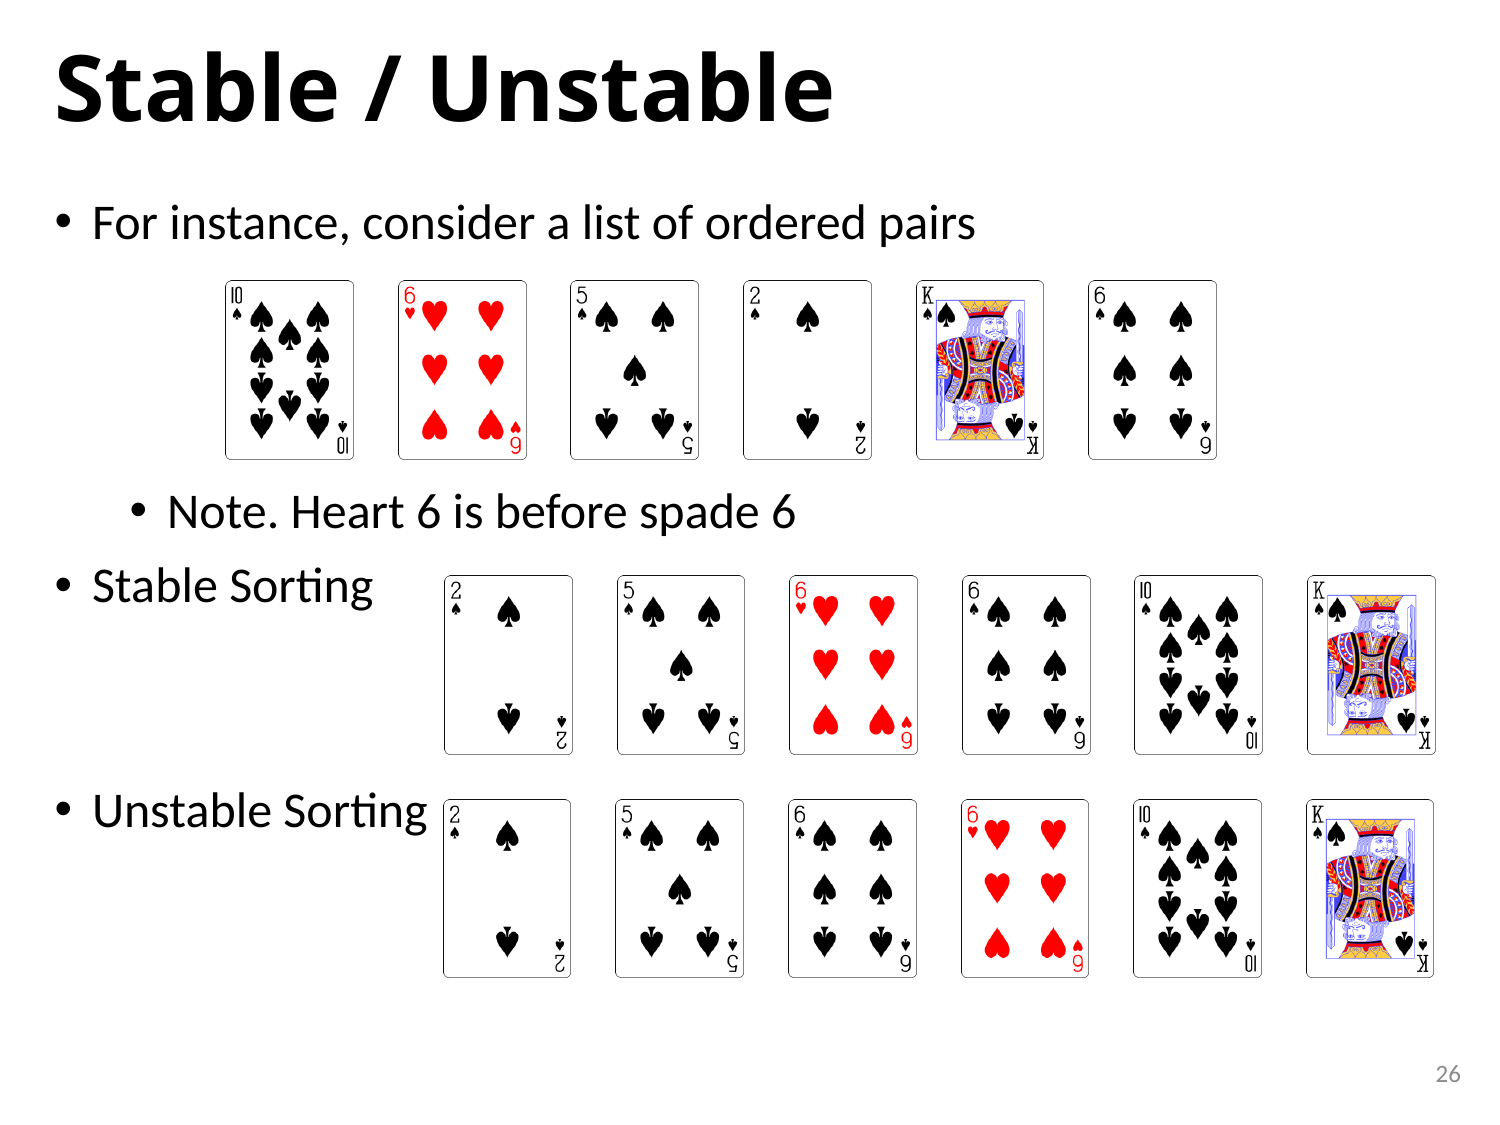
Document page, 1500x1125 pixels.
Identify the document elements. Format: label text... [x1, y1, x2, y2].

picture [443, 799, 571, 978]
picture [1133, 799, 1262, 978]
picture [225, 280, 354, 460]
picture [1088, 280, 1217, 460]
list For instance, consider a list of ordered pairs Note. Heart 6 is before spade 6 Stable Sorting Unstable Sorting [39, 188, 1461, 1085]
title Stable / Unstable [39, 22, 1461, 161]
picture [960, 799, 1089, 978]
picture [1307, 575, 1436, 755]
picture [615, 799, 744, 978]
picture [1306, 799, 1434, 978]
picture [916, 280, 1044, 460]
picture [444, 575, 573, 755]
picture [962, 575, 1091, 755]
picture [1134, 575, 1263, 755]
picture [398, 280, 527, 460]
picture [788, 799, 917, 978]
picture [743, 280, 872, 460]
picture [570, 280, 699, 460]
picture [617, 575, 745, 755]
slide_number 26 [1138, 1042, 1477, 1103]
picture [789, 575, 918, 755]
